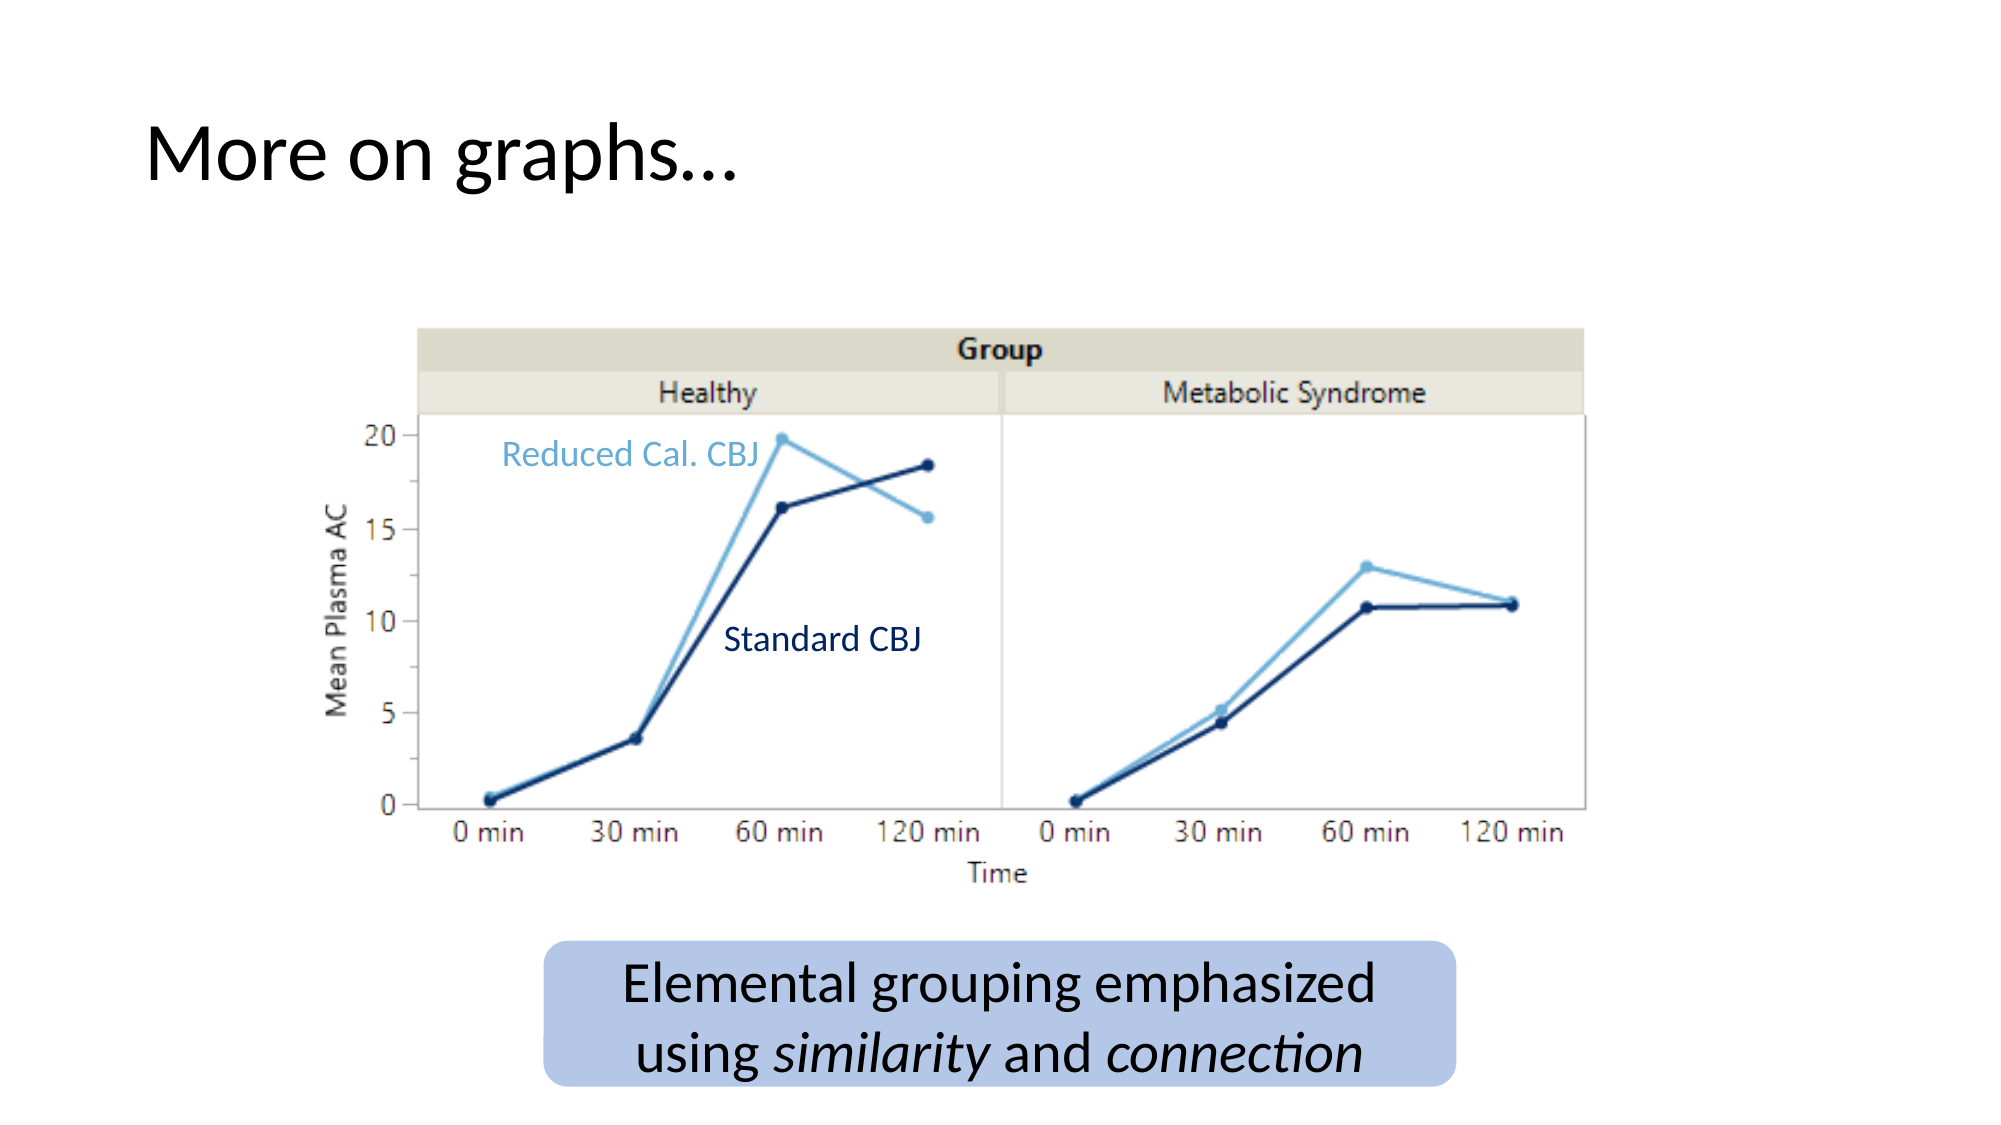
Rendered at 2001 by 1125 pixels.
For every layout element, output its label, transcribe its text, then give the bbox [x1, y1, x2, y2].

text_box More on graphs… [129, 89, 1775, 205]
text_box Elemental grouping emphasized using similarity and connection [542, 939, 1458, 1088]
picture [309, 273, 1619, 903]
